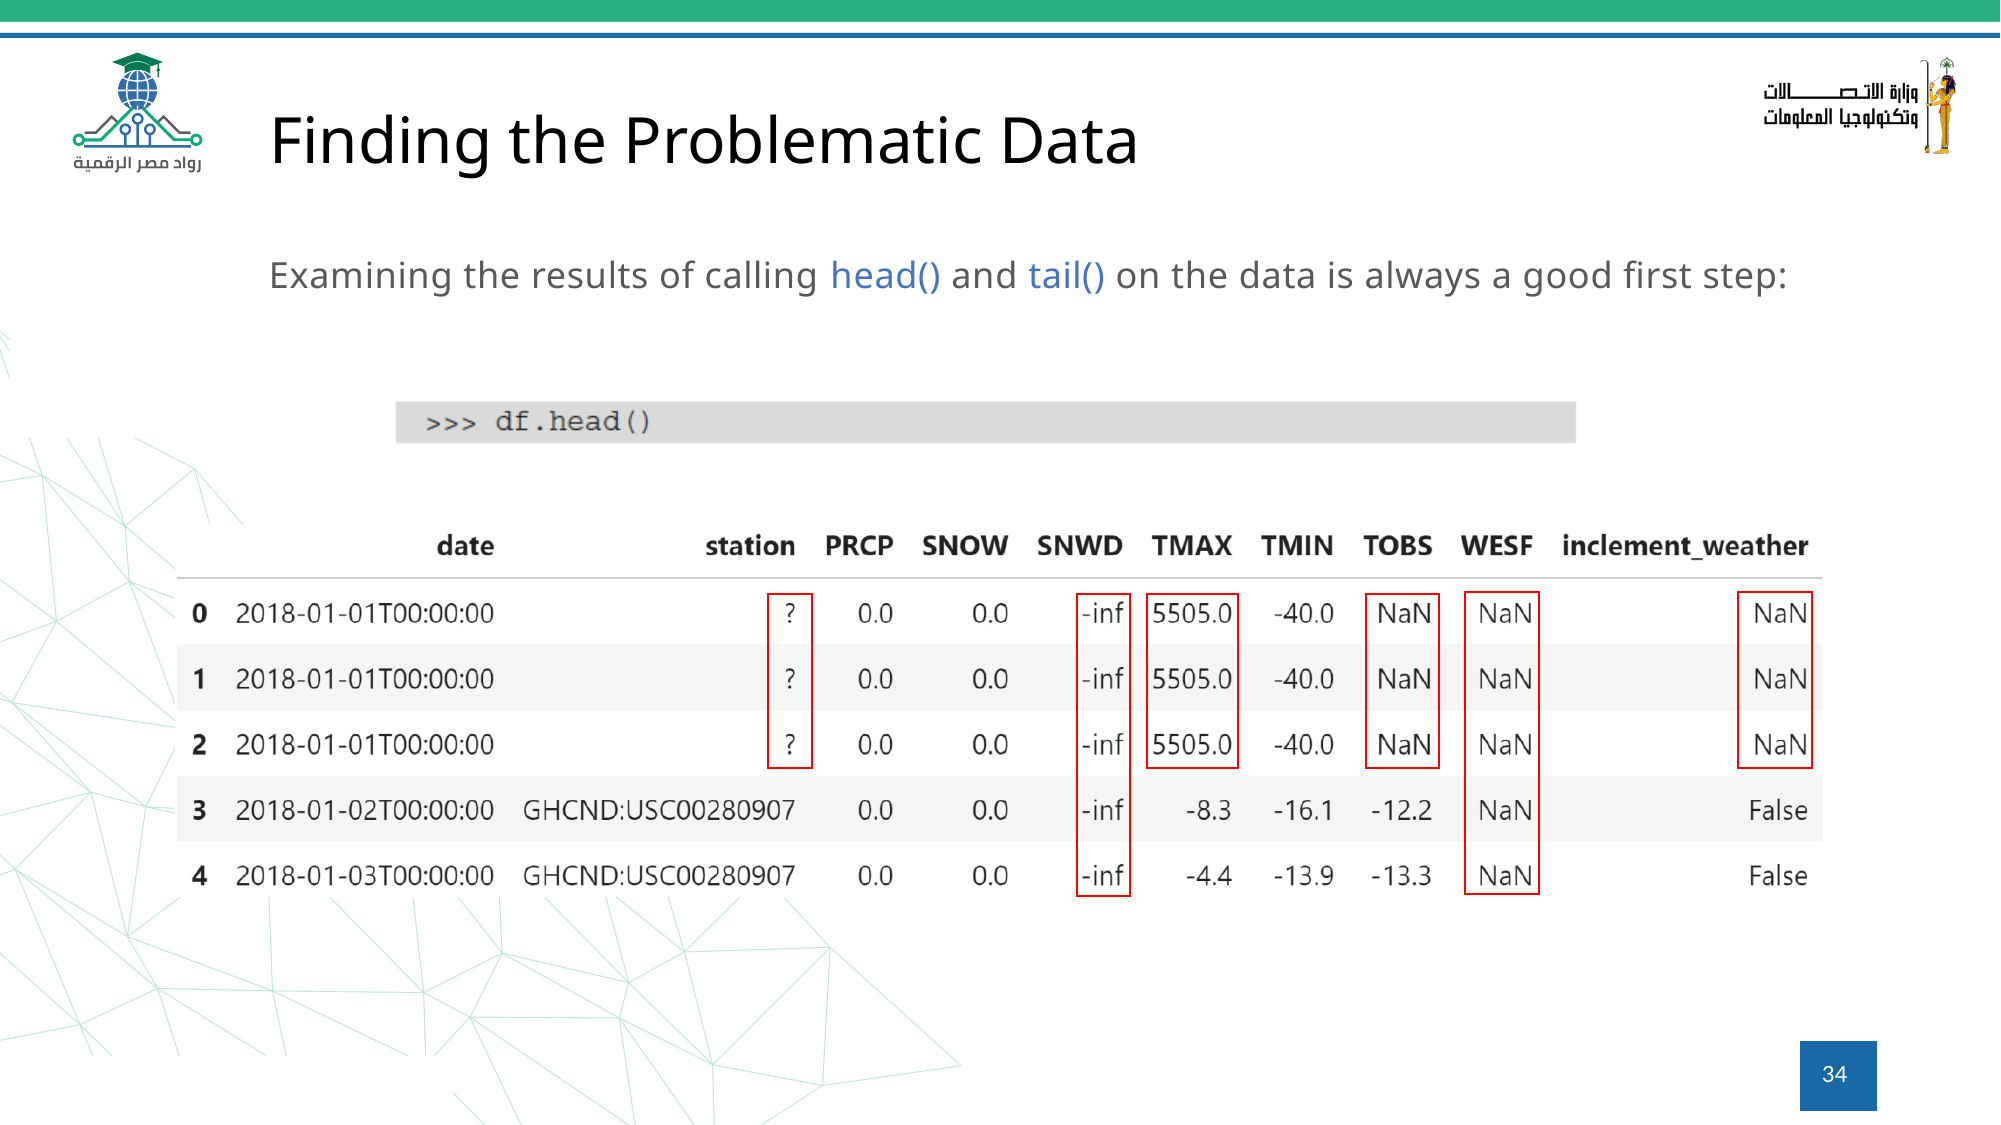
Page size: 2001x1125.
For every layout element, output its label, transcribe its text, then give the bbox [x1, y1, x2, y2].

text_box Examining the results of calling head() and tail() on the data is always a good first step: [266, 243, 1835, 296]
slide_number 34 [1412, 1042, 1863, 1103]
picture [0, 0, 2000, 1125]
title Finding the Problematic Data [266, 40, 1543, 233]
